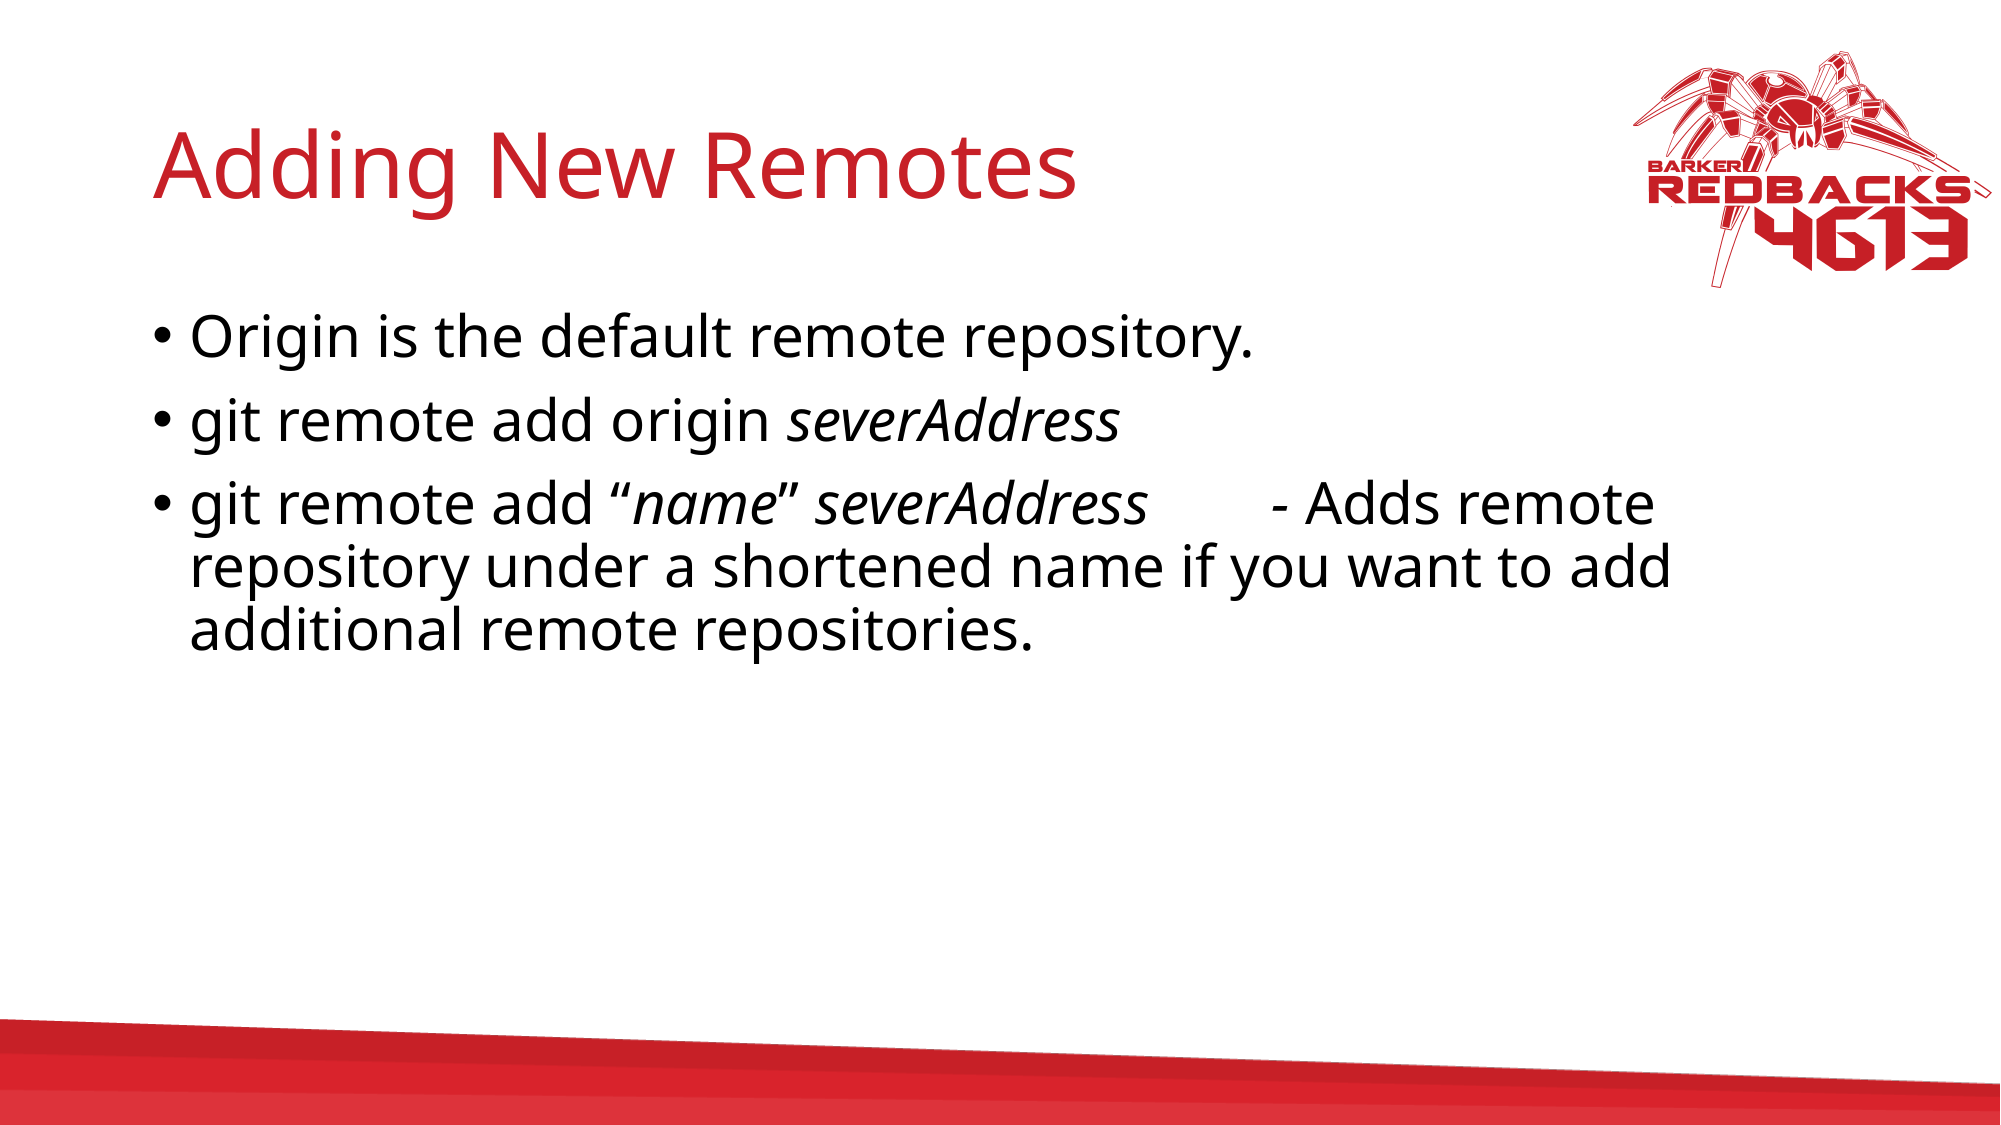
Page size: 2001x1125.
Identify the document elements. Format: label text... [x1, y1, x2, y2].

list Origin is the default remote repository. git remote add origin severAddress git remote add “name” severAddress - Adds remote repository under a shortened name if you want to add additional remote repositories. [137, 299, 1863, 1014]
picture [0, 1019, 2000, 1125]
title Adding New Remotes [138, 59, 1620, 278]
picture [1633, 51, 1992, 288]
